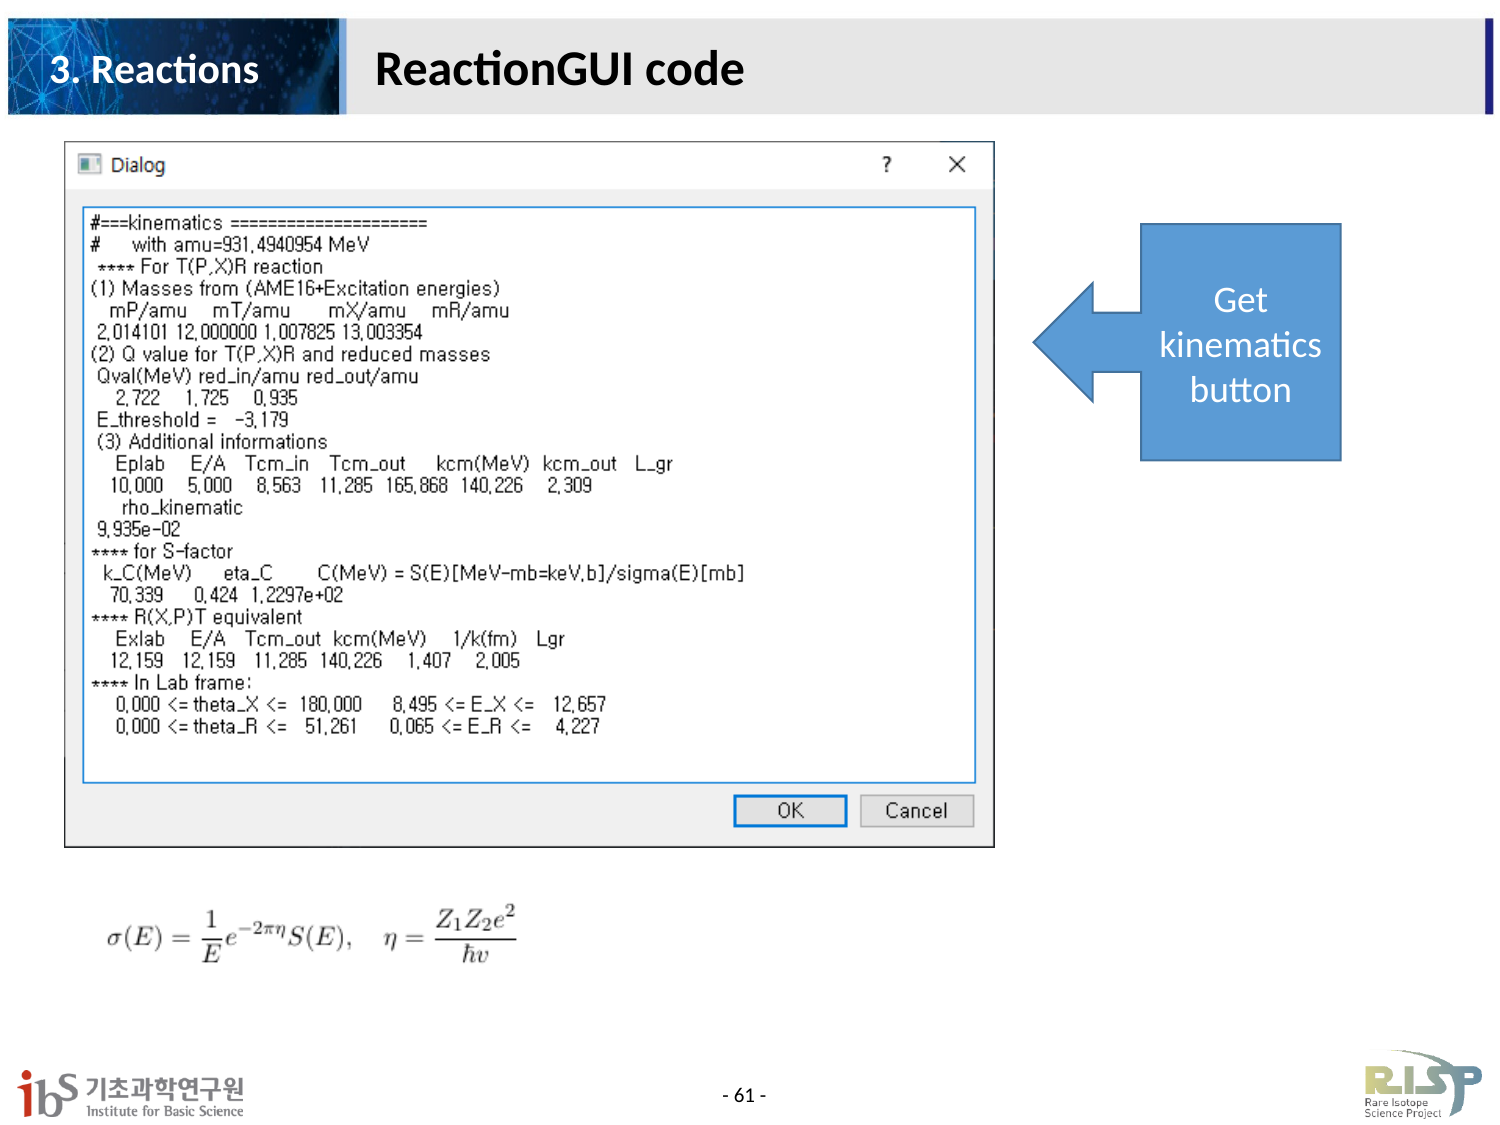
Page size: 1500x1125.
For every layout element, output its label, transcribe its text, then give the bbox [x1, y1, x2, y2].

picture [17, 1070, 243, 1117]
picture [2, 10, 1500, 130]
picture [88, 893, 562, 980]
text_box Get kinematics button [1032, 223, 1342, 462]
picture [1364, 1049, 1482, 1119]
picture [64, 141, 995, 848]
